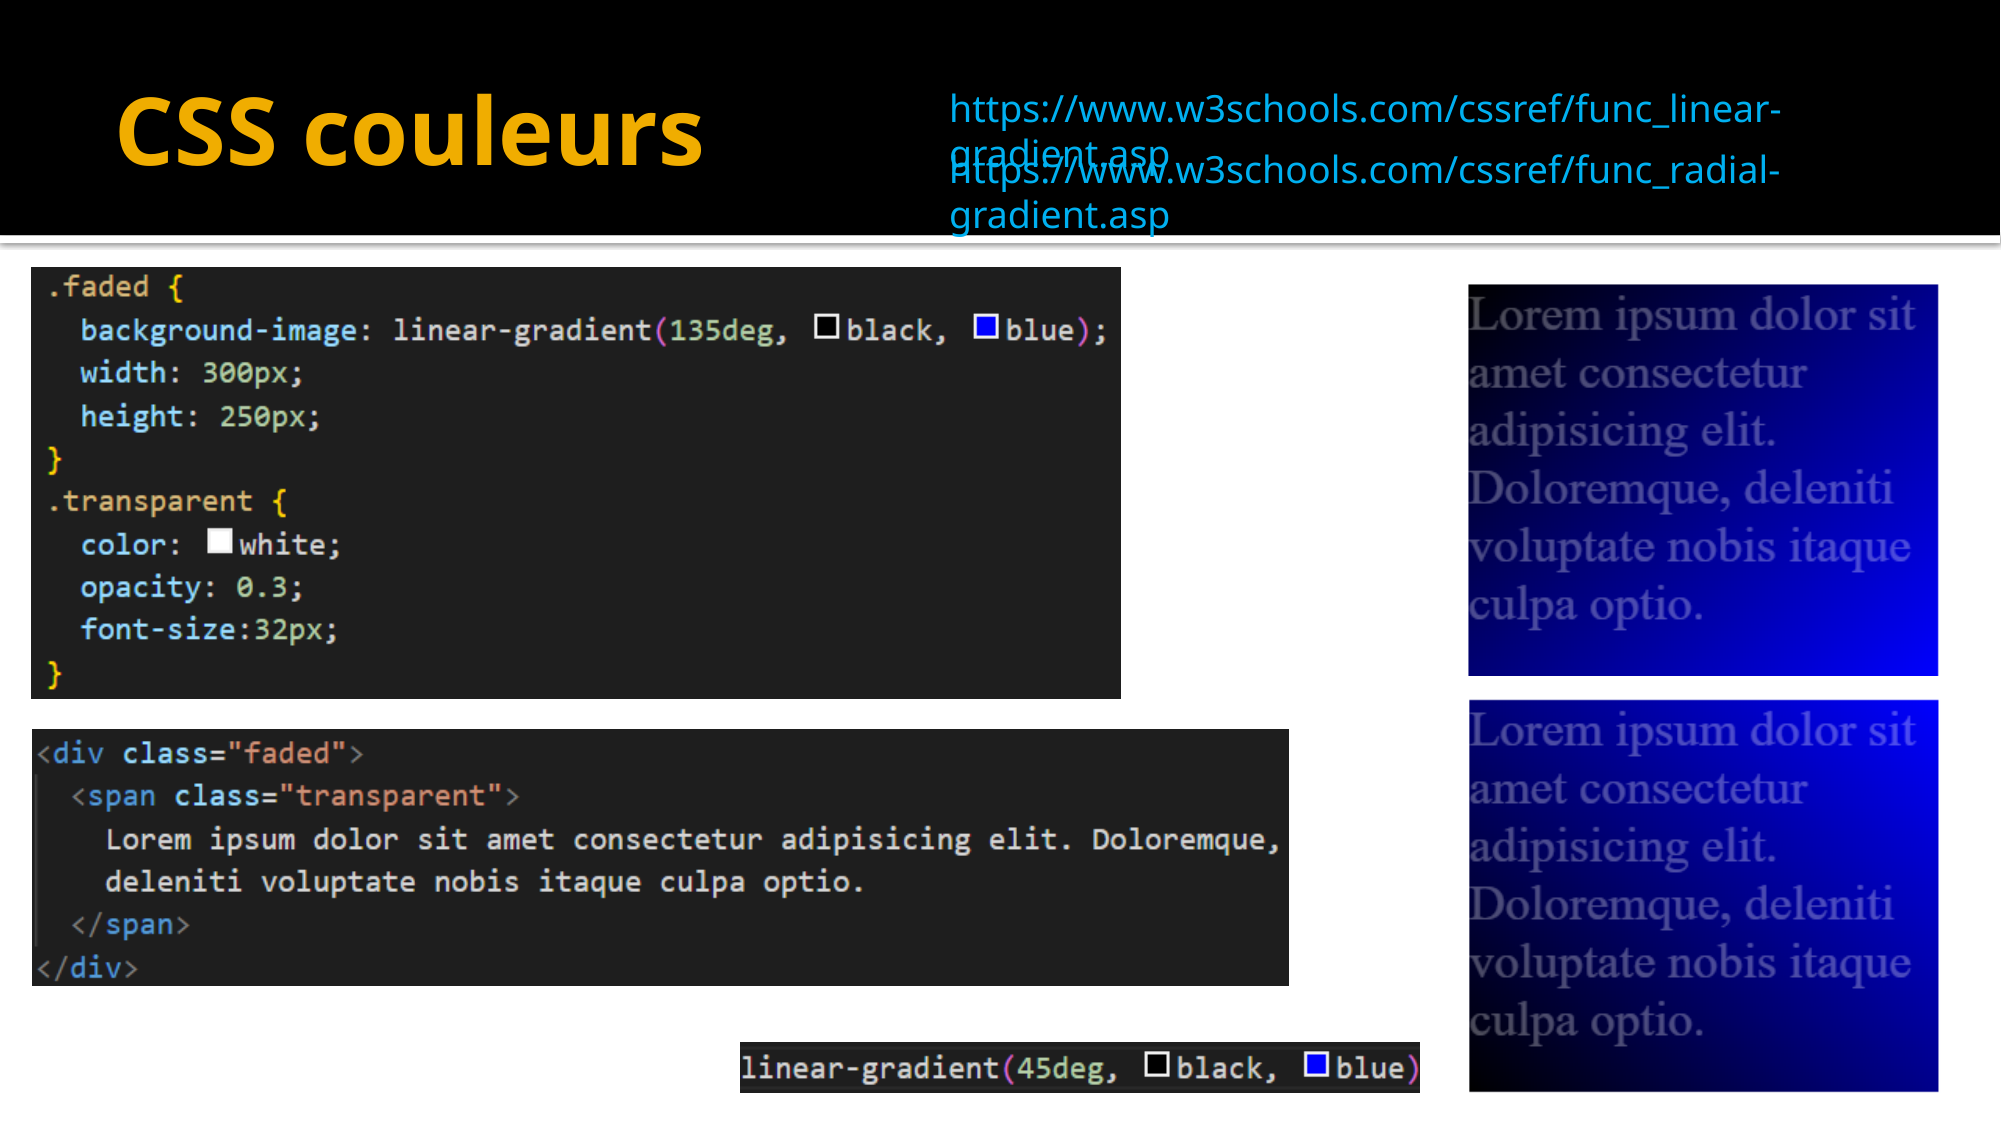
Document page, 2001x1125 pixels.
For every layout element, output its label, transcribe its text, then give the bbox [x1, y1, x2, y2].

picture [1468, 694, 1945, 1100]
picture [31, 267, 1121, 699]
title CSS couleurs [99, 25, 1900, 231]
picture [1464, 280, 1940, 676]
picture [740, 1042, 1420, 1093]
text_box https://www.w3schools.com/cssref/func_radial-gradient.asp [934, 183, 1940, 244]
picture [32, 729, 1289, 986]
text_box https://www.w3schools.com/cssref/func_linear-gradient.asp [934, 77, 1940, 183]
